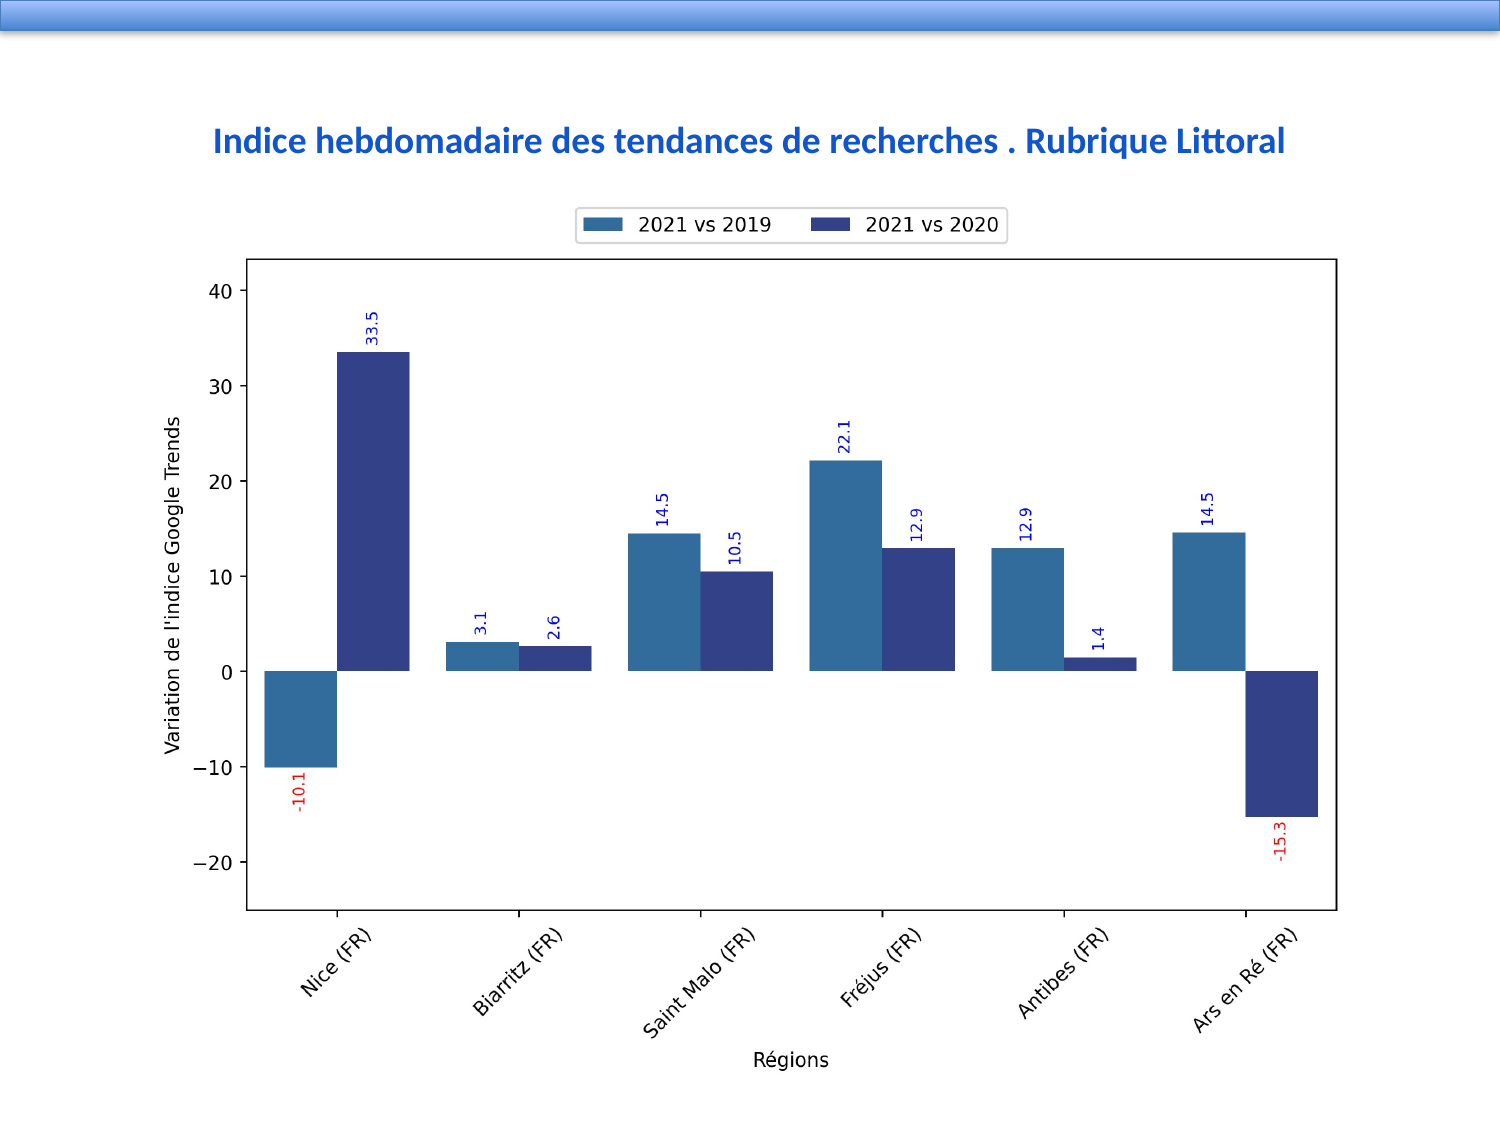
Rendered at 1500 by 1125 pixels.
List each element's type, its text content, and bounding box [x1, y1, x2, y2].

picture [149, 194, 1351, 1084]
text_box [0, 0, 1500, 31]
title Indice hebdomadaire des tendances de recherches . Rubrique Littoral [75, 45, 1425, 233]
